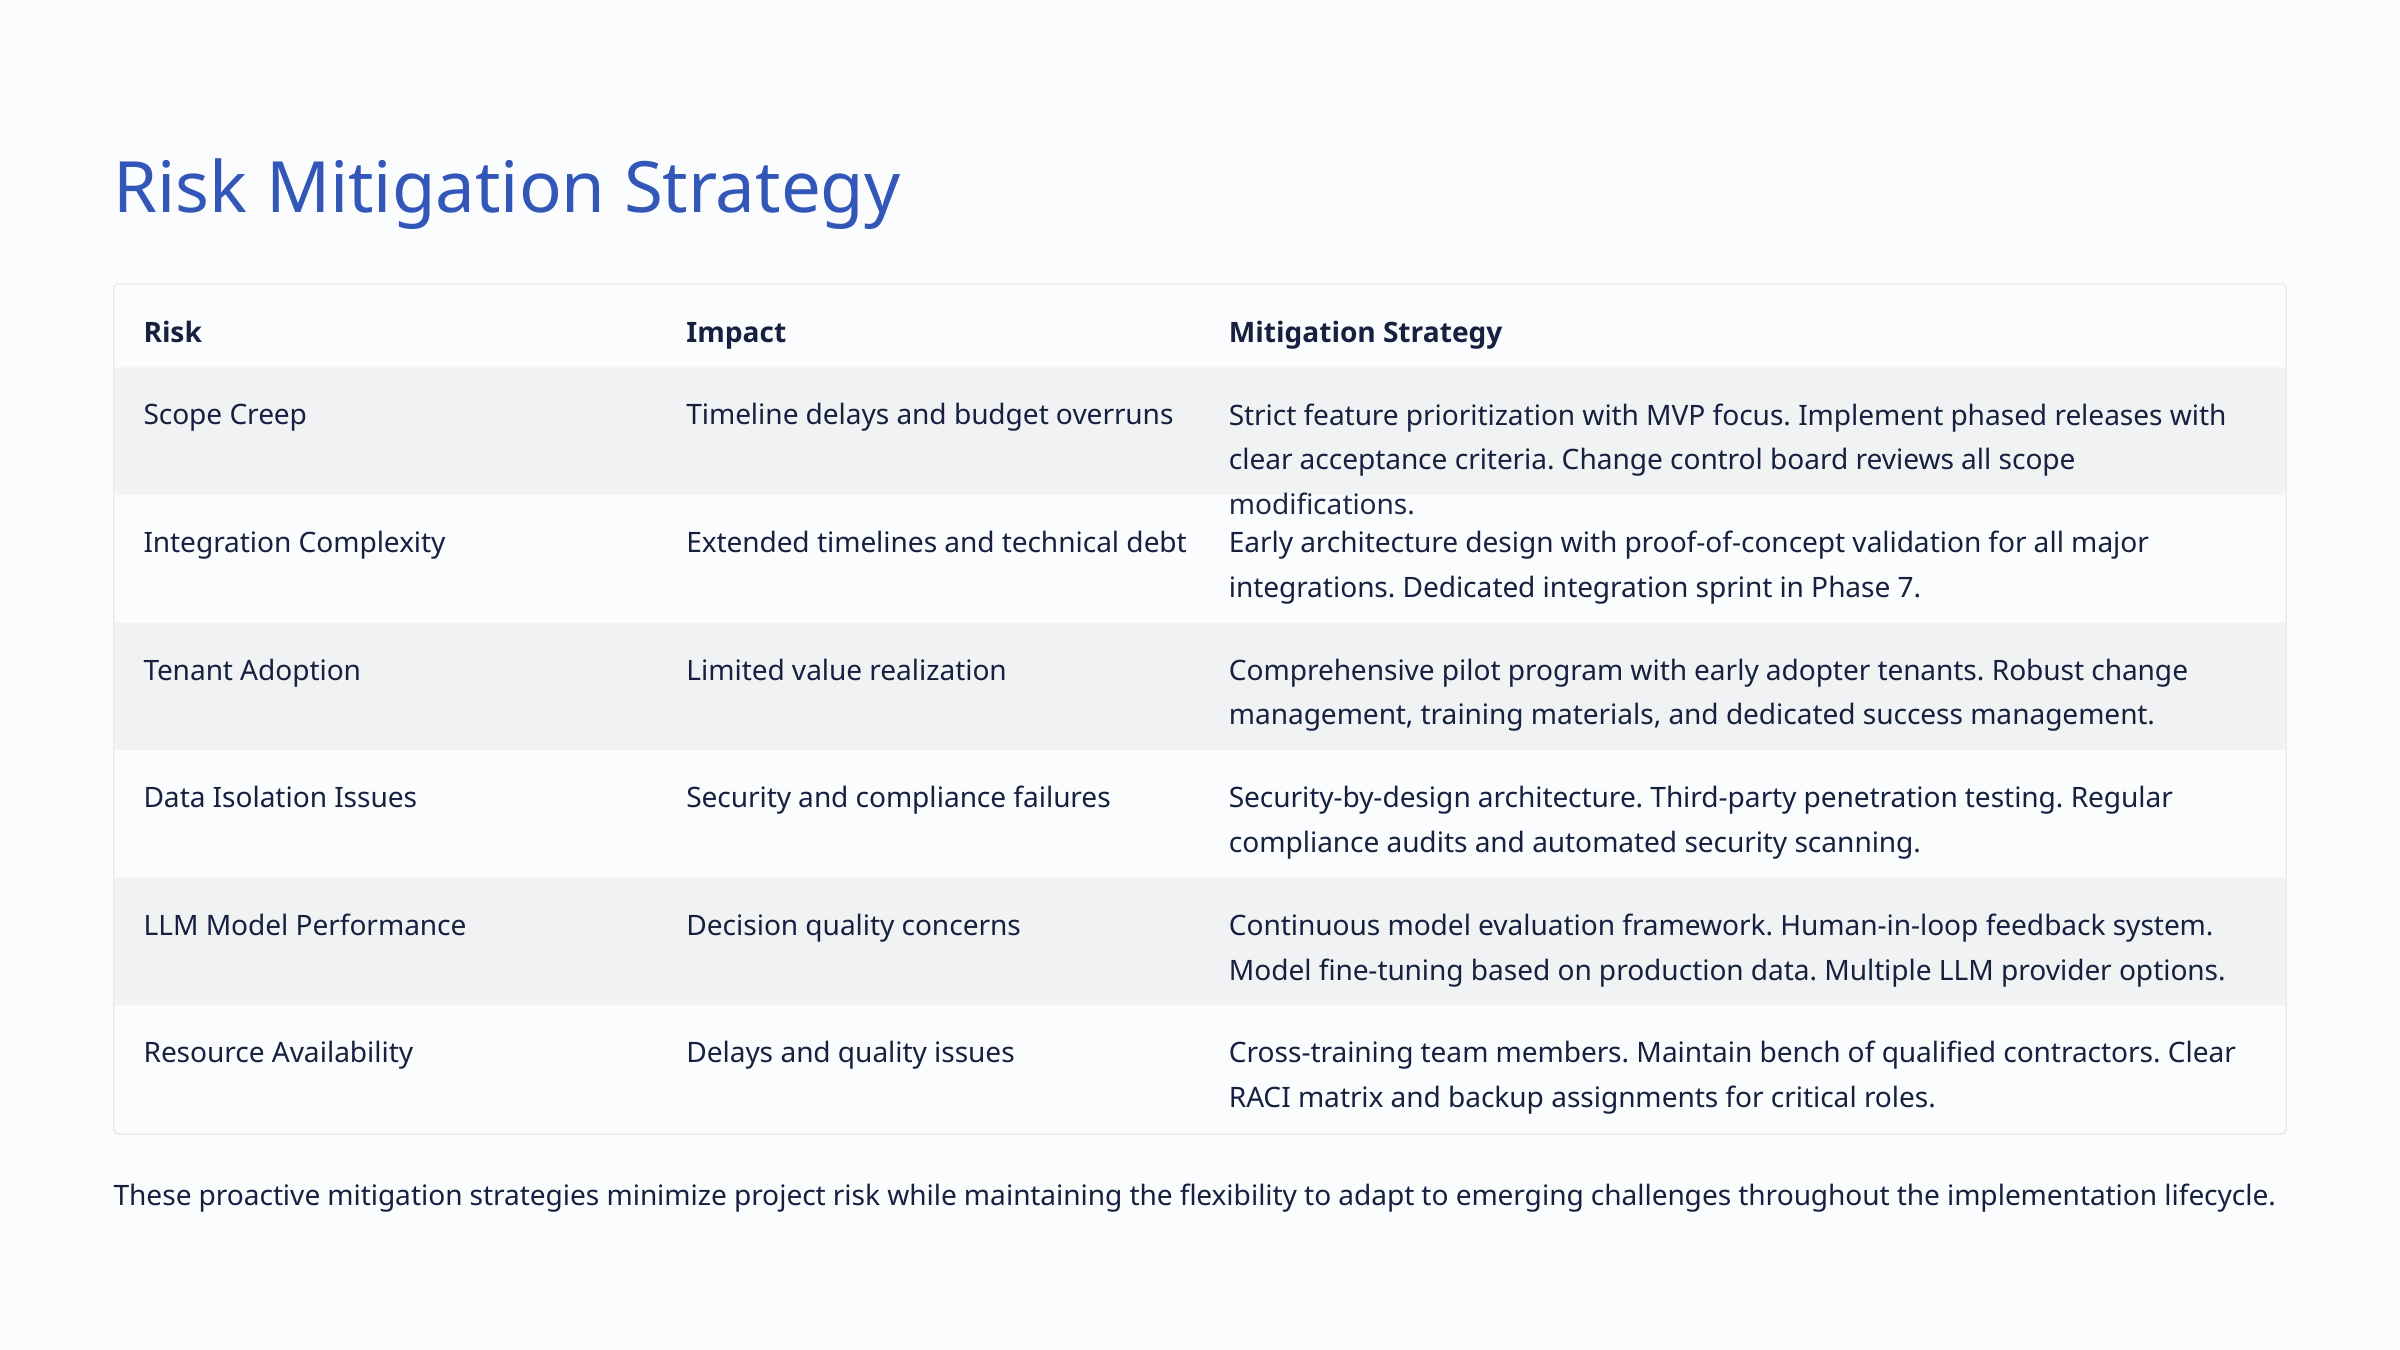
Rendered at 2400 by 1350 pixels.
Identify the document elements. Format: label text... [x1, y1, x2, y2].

text_box Scope Creep [143, 385, 629, 432]
text_box Tenant Adoption [143, 640, 629, 687]
text_box Security and compliance failures [686, 768, 1171, 814]
text_box Comprehensive pilot program with early adopter tenants. Robust change management, training materials, and dedicated success management. [1229, 640, 2257, 732]
text_box Decision quality concerns [686, 895, 1171, 942]
text_box LLM Model Performance [143, 895, 629, 942]
text_box Data Isolation Issues [143, 768, 629, 814]
text_box Impact [686, 303, 1171, 350]
text_box Security-by-design architecture. Third-party penetration testing. Regular compliance audits and automated security scanning. [1229, 768, 2257, 860]
text_box [114, 494, 2285, 622]
text_box Strict feature prioritization with MVP focus. Implement phased releases with clear acceptance criteria. Change control board reviews all scope modifications. [1229, 385, 2257, 477]
text_box Early architecture design with proof-of-concept validation for all major integrations. Dedicated integration sprint in Phase 7. [1229, 513, 2257, 605]
text_box Cross-training team members. Maintain bench of qualified contractors. Clear RACI matrix and backup assignments for critical roles. [1229, 1023, 2257, 1115]
text_box Limited value realization [686, 640, 1171, 687]
text_box [114, 622, 2285, 750]
text_box Continuous model evaluation framework. Human-in-loop feedback system. Model fine-tuning based on production data. Multiple LLM provider options. [1229, 896, 2257, 987]
text_box [114, 285, 2285, 367]
text_box Mitigation Strategy [1229, 303, 2257, 350]
text_box [114, 877, 2285, 1005]
text_box Risk [143, 303, 629, 350]
text_box Delays and quality issues [686, 1023, 1171, 1070]
text_box These proactive mitigation strategies minimize project risk while maintaining the flexibility to adapt to emerging challenges throughout the implementation lifecycle. [113, 1166, 2287, 1212]
text_box Timeline delays and budget overruns [686, 385, 1171, 432]
text_box Integration Complexity [143, 513, 629, 559]
text_box Risk Mitigation Strategy [113, 138, 933, 228]
text_box [114, 750, 2285, 877]
text_box Resource Availability [143, 1023, 629, 1070]
text_box [114, 1005, 2285, 1133]
text_box [114, 367, 2285, 494]
text_box Extended timelines and technical debt [686, 513, 1171, 559]
